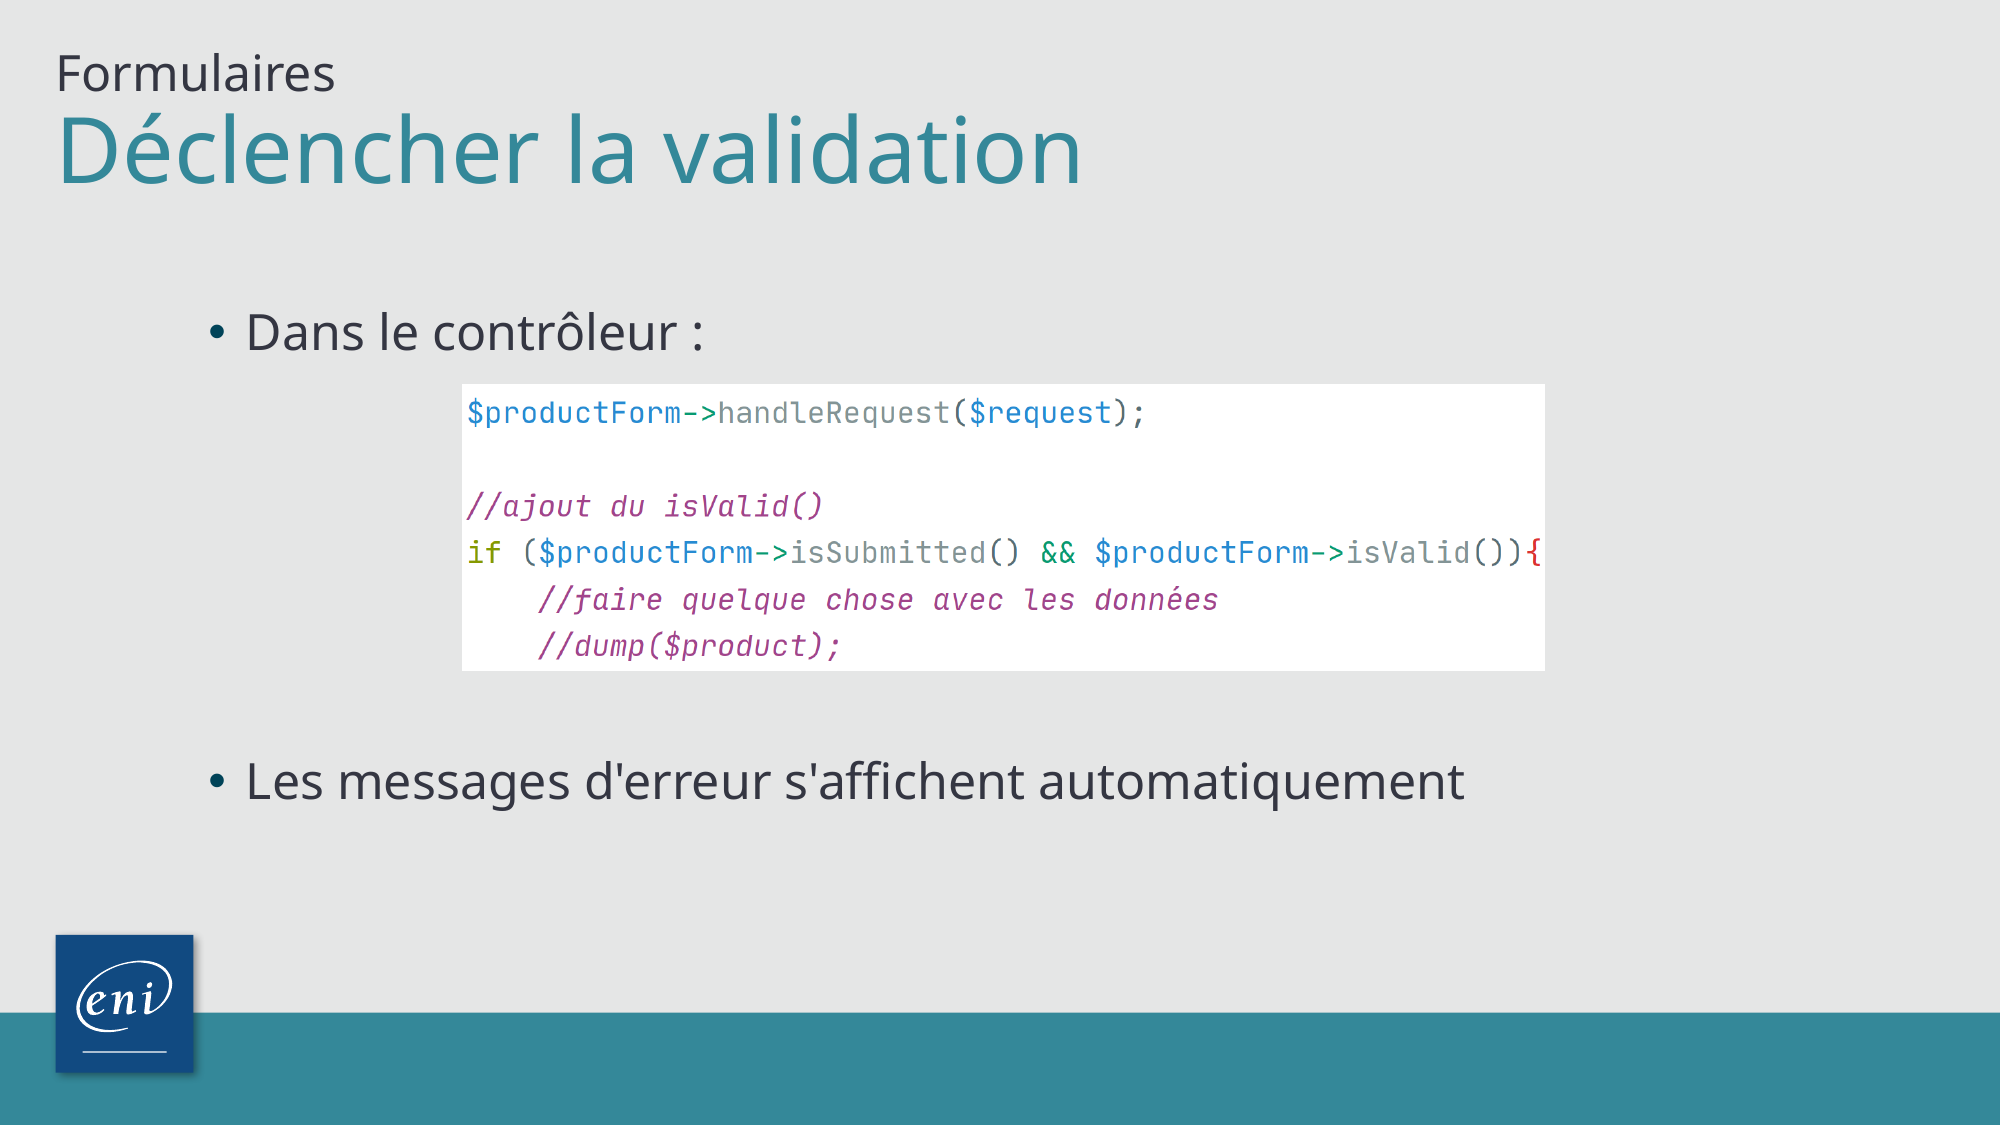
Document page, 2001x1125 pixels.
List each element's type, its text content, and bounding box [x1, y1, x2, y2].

title Déclencher la validation [55, 104, 1952, 205]
list Dans le contrôleur : Les messages d'erreur s'affichent automatiquement [193, 299, 1952, 571]
list Formulaires [55, 31, 1952, 103]
picture [462, 384, 1545, 671]
